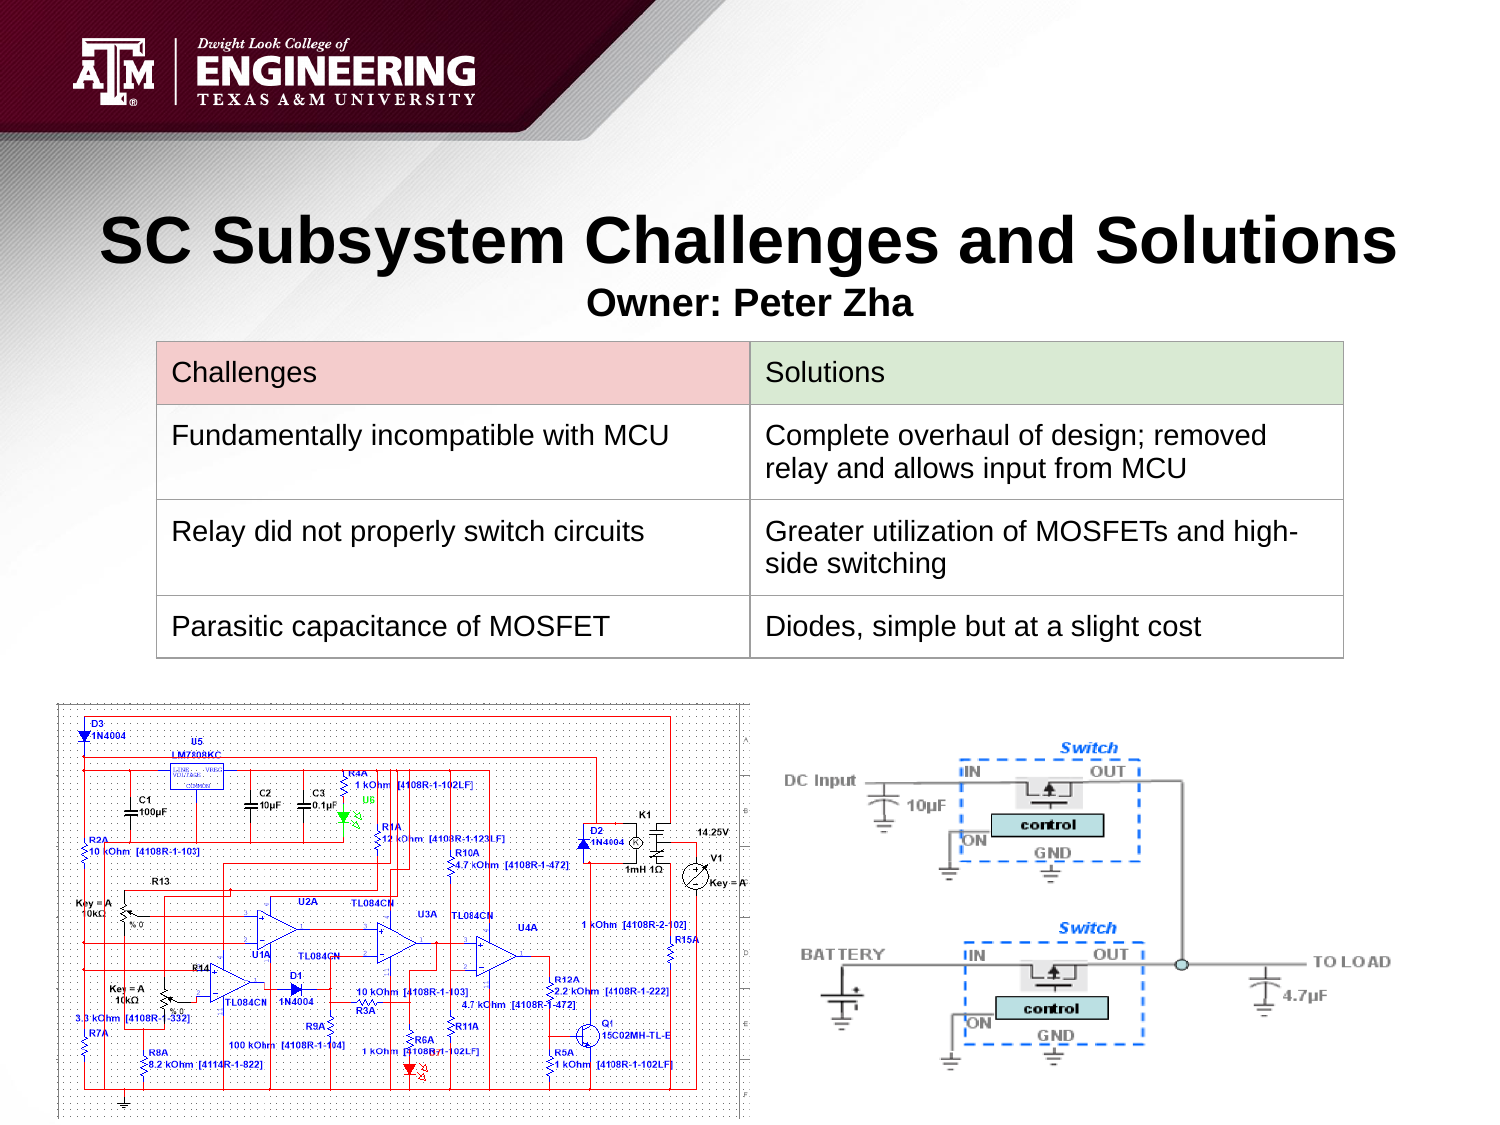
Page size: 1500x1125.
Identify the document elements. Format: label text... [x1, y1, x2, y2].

table_cell Relay did not properly switch circuits [157, 500, 749, 595]
title SC Subsystem Challenges and Solutions Owner: Peter Zha [75, 172, 1425, 350]
table_header Solutions [751, 342, 1343, 404]
table_cell Greater utilization of MOSFETs and high-side switching [751, 500, 1343, 595]
picture [0, 0, 1500, 1125]
table_header Challenges [157, 342, 749, 404]
table_cell Parasitic capacitance of MOSFET [157, 596, 749, 657]
table_cell Complete overhaul of design; removed relay and allows input from MCU [751, 405, 1343, 499]
table_cell Diodes, simple but at a slight cost [751, 596, 1343, 657]
table_cell Fundamentally incompatible with MCU [157, 405, 749, 499]
